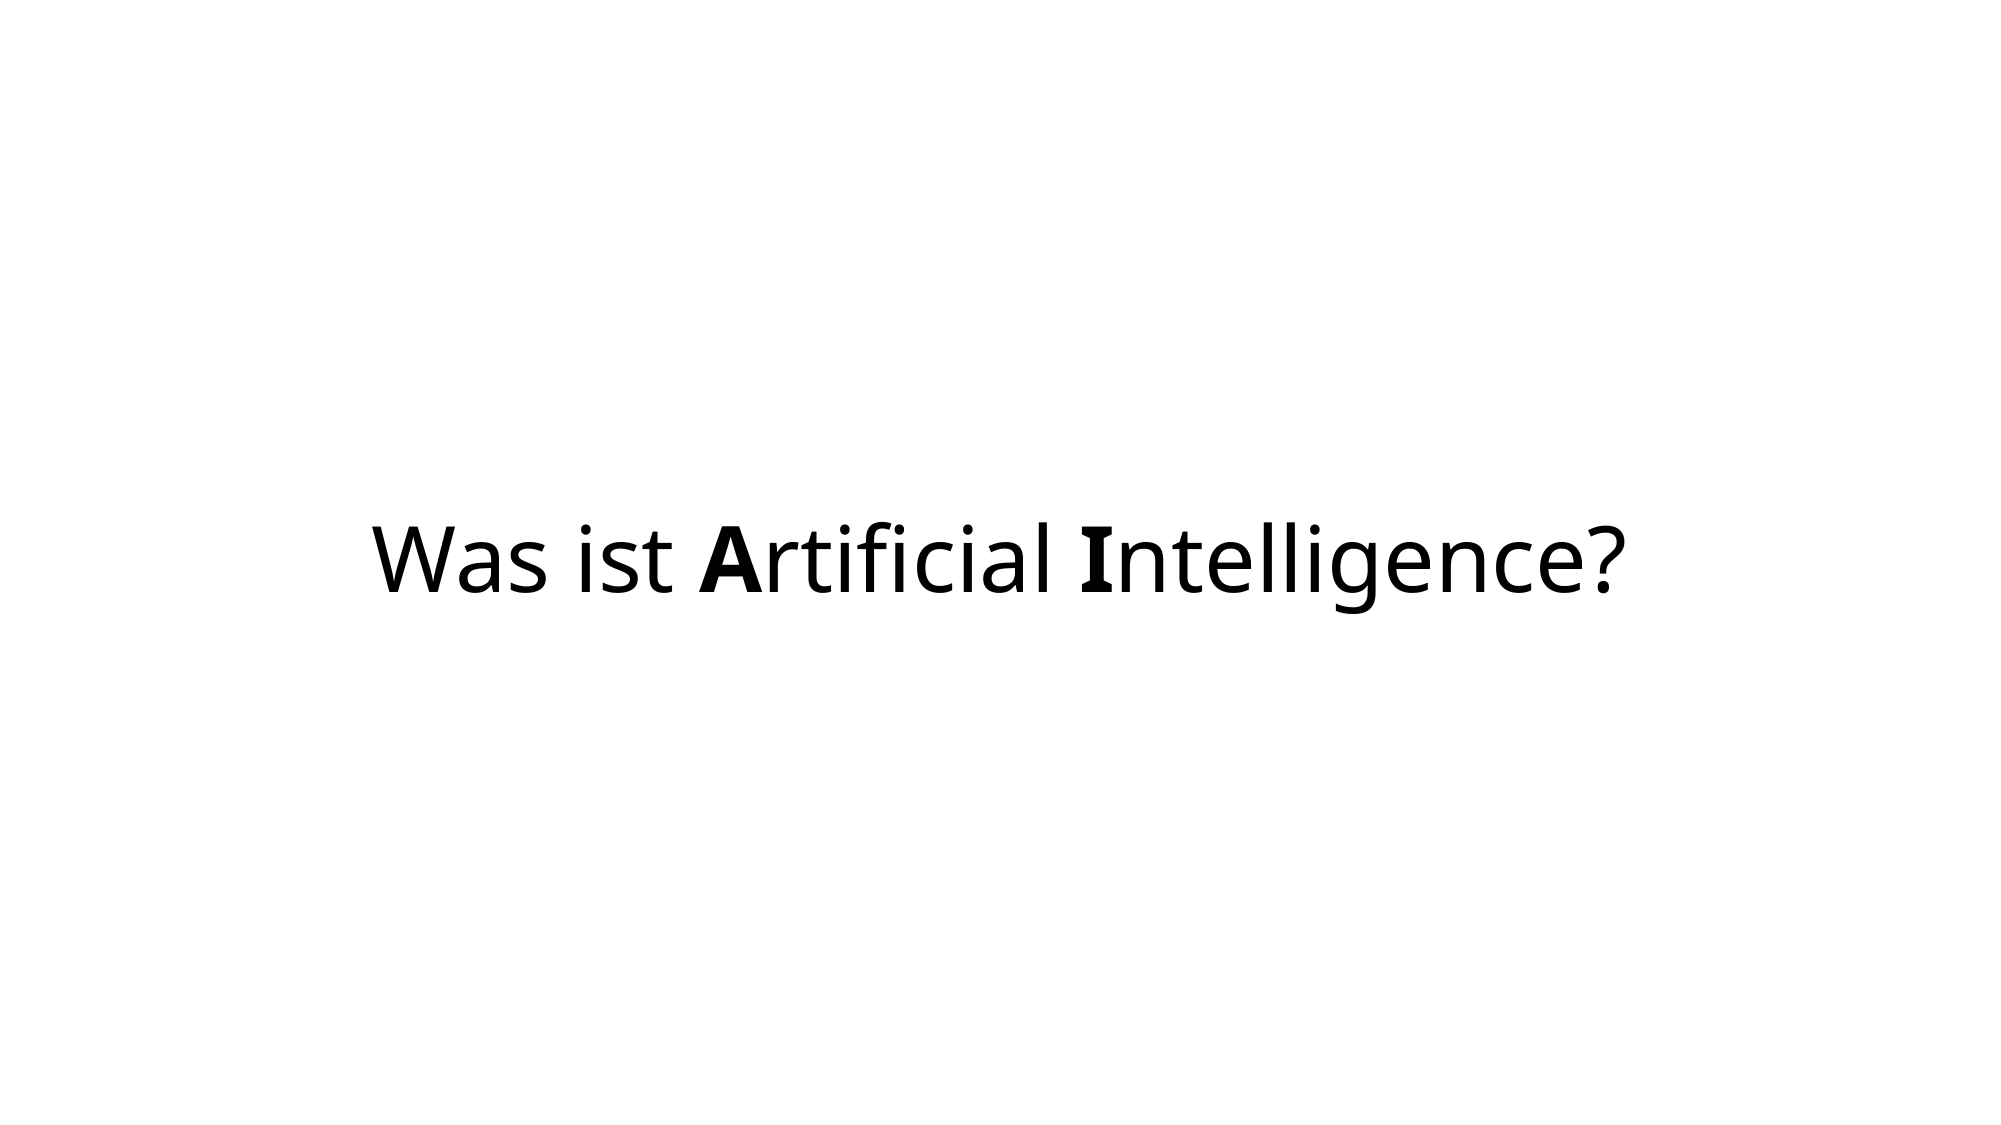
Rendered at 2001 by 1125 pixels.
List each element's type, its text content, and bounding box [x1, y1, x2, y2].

title Was ist Artificial Intelligence? [137, 453, 1863, 672]
